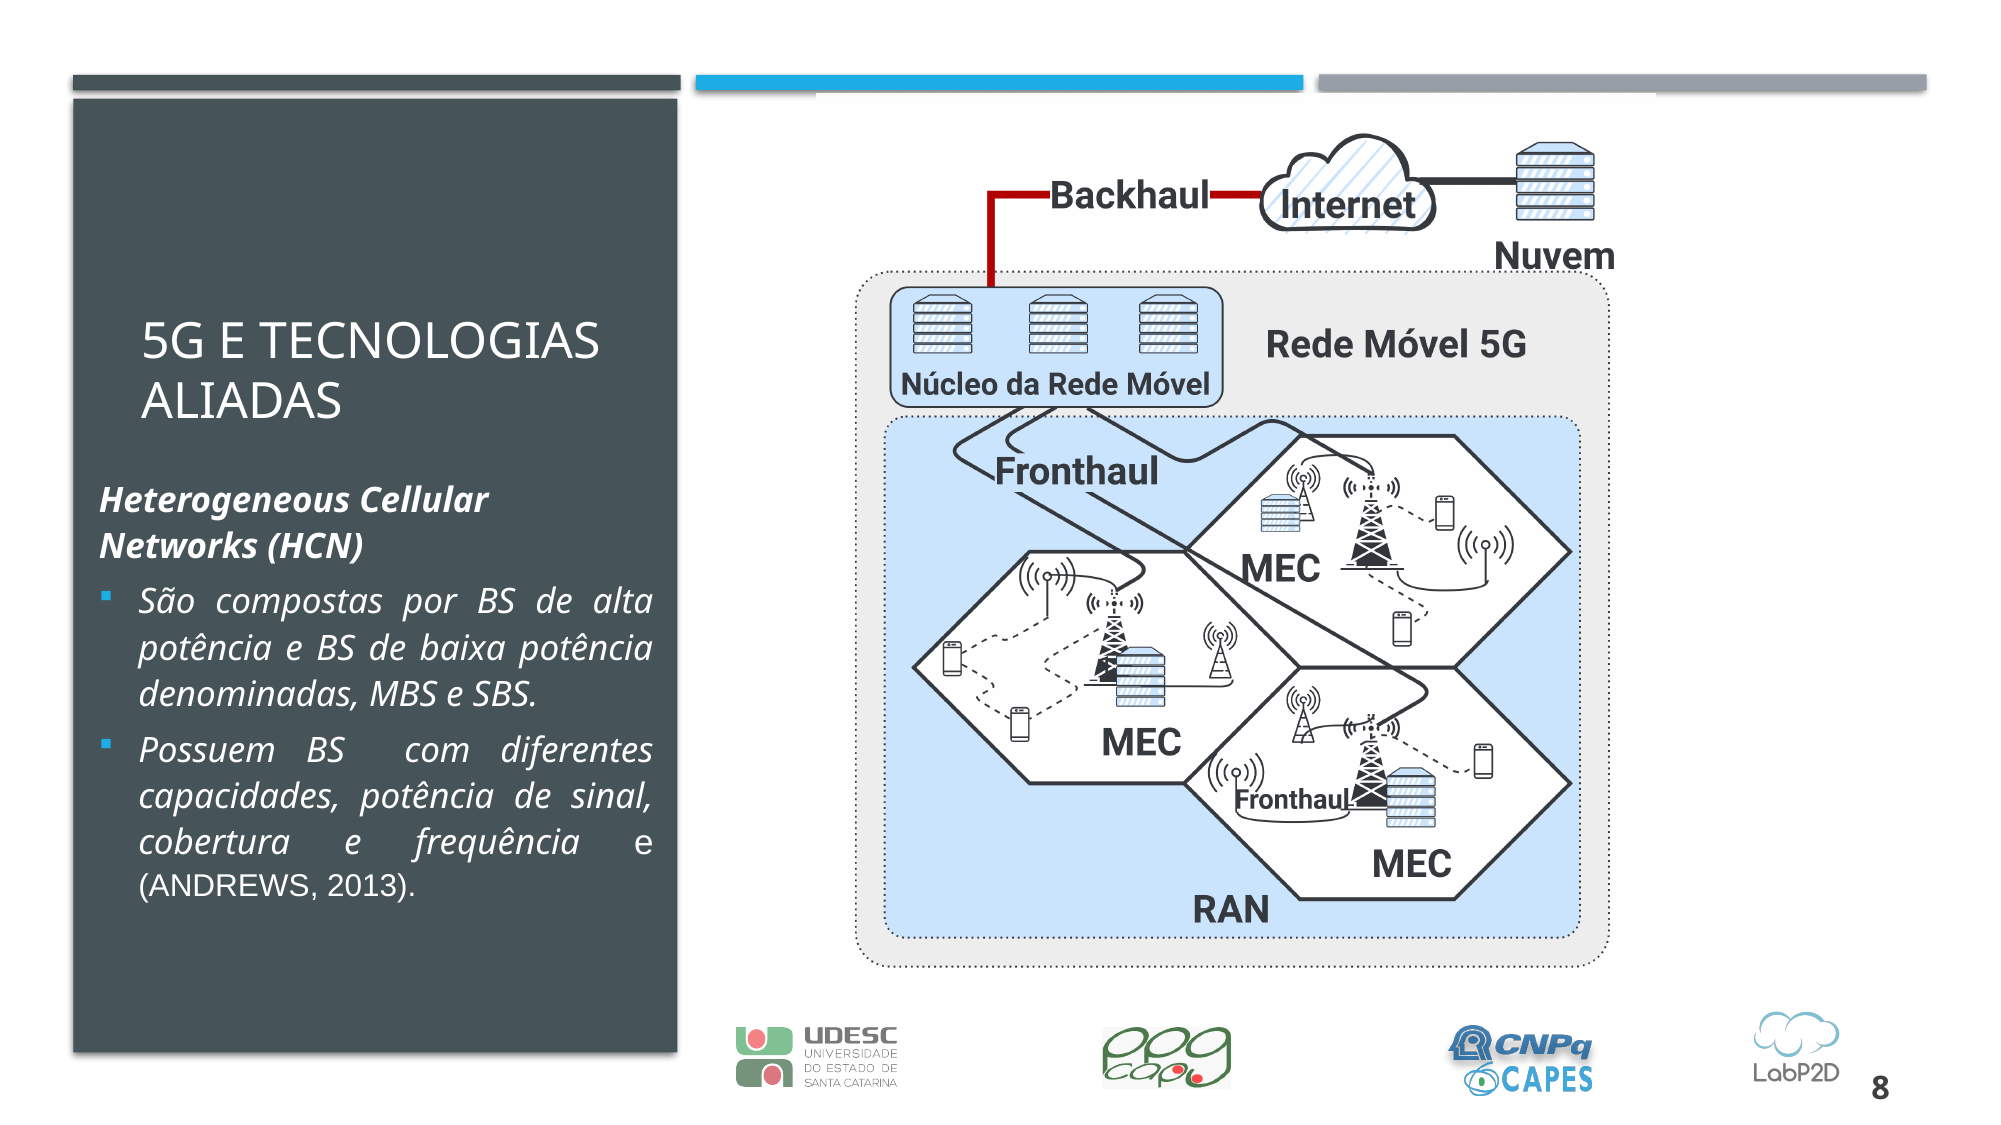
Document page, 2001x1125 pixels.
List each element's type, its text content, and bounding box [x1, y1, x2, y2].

picture [1749, 1007, 1845, 1086]
list Heterogeneous Cellular Networks (HCN) São compostas por BS de alta potência e BS de baixa potência denominadas, MBS e SBS. Possuem BS com diferentes capacidades, potência de sinal, cobertura e frequência e (ANDREWS, 2013). [83, 465, 669, 958]
picture [735, 1026, 898, 1088]
picture [816, 92, 1657, 1009]
picture [1447, 1024, 1593, 1096]
picture [1102, 1026, 1232, 1090]
title 5G e tecnologias aliadas [125, 153, 624, 436]
slide_number 8 [1732, 1059, 1905, 1120]
